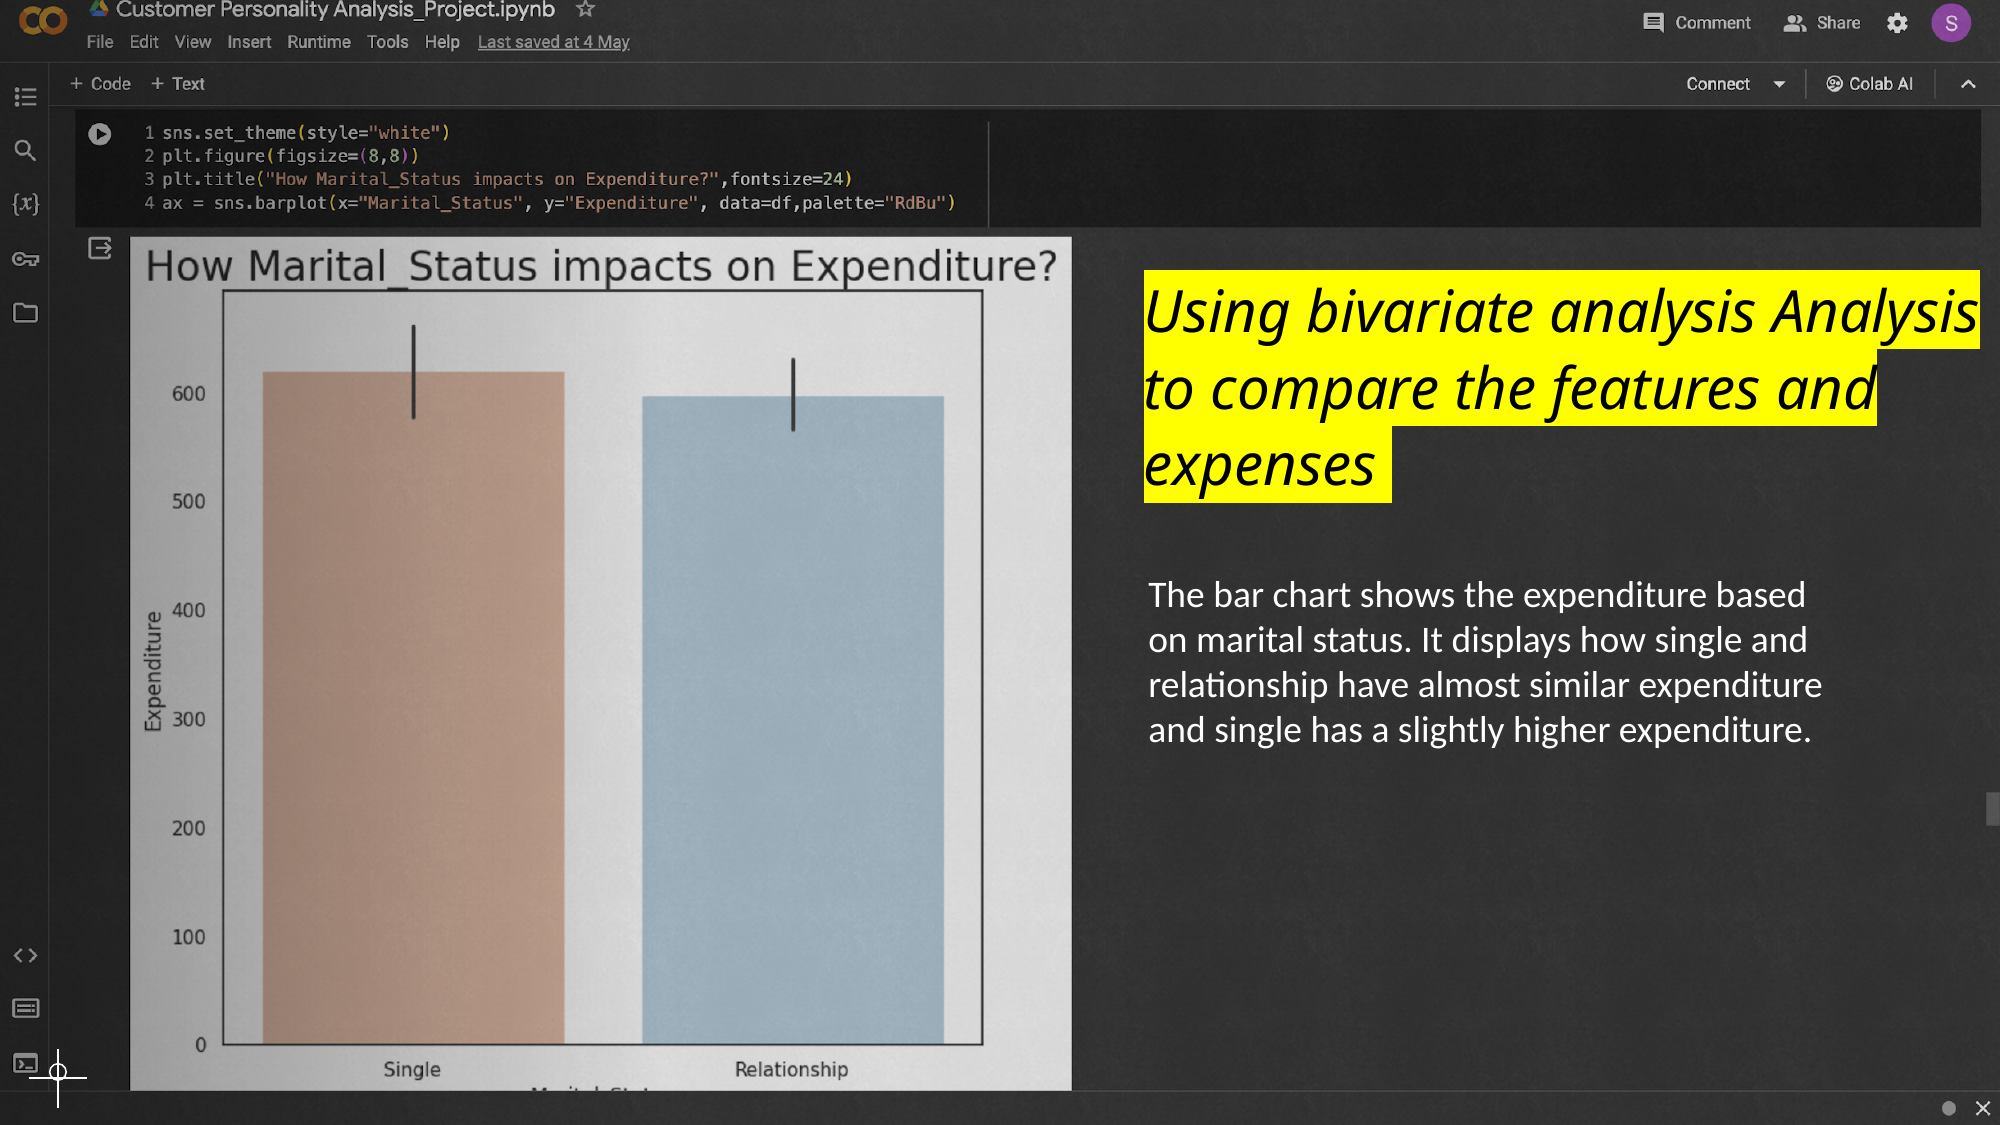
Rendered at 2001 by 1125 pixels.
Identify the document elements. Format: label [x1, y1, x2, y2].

text_box [28, 1047, 88, 1109]
list [0, 0, 2000, 1125]
